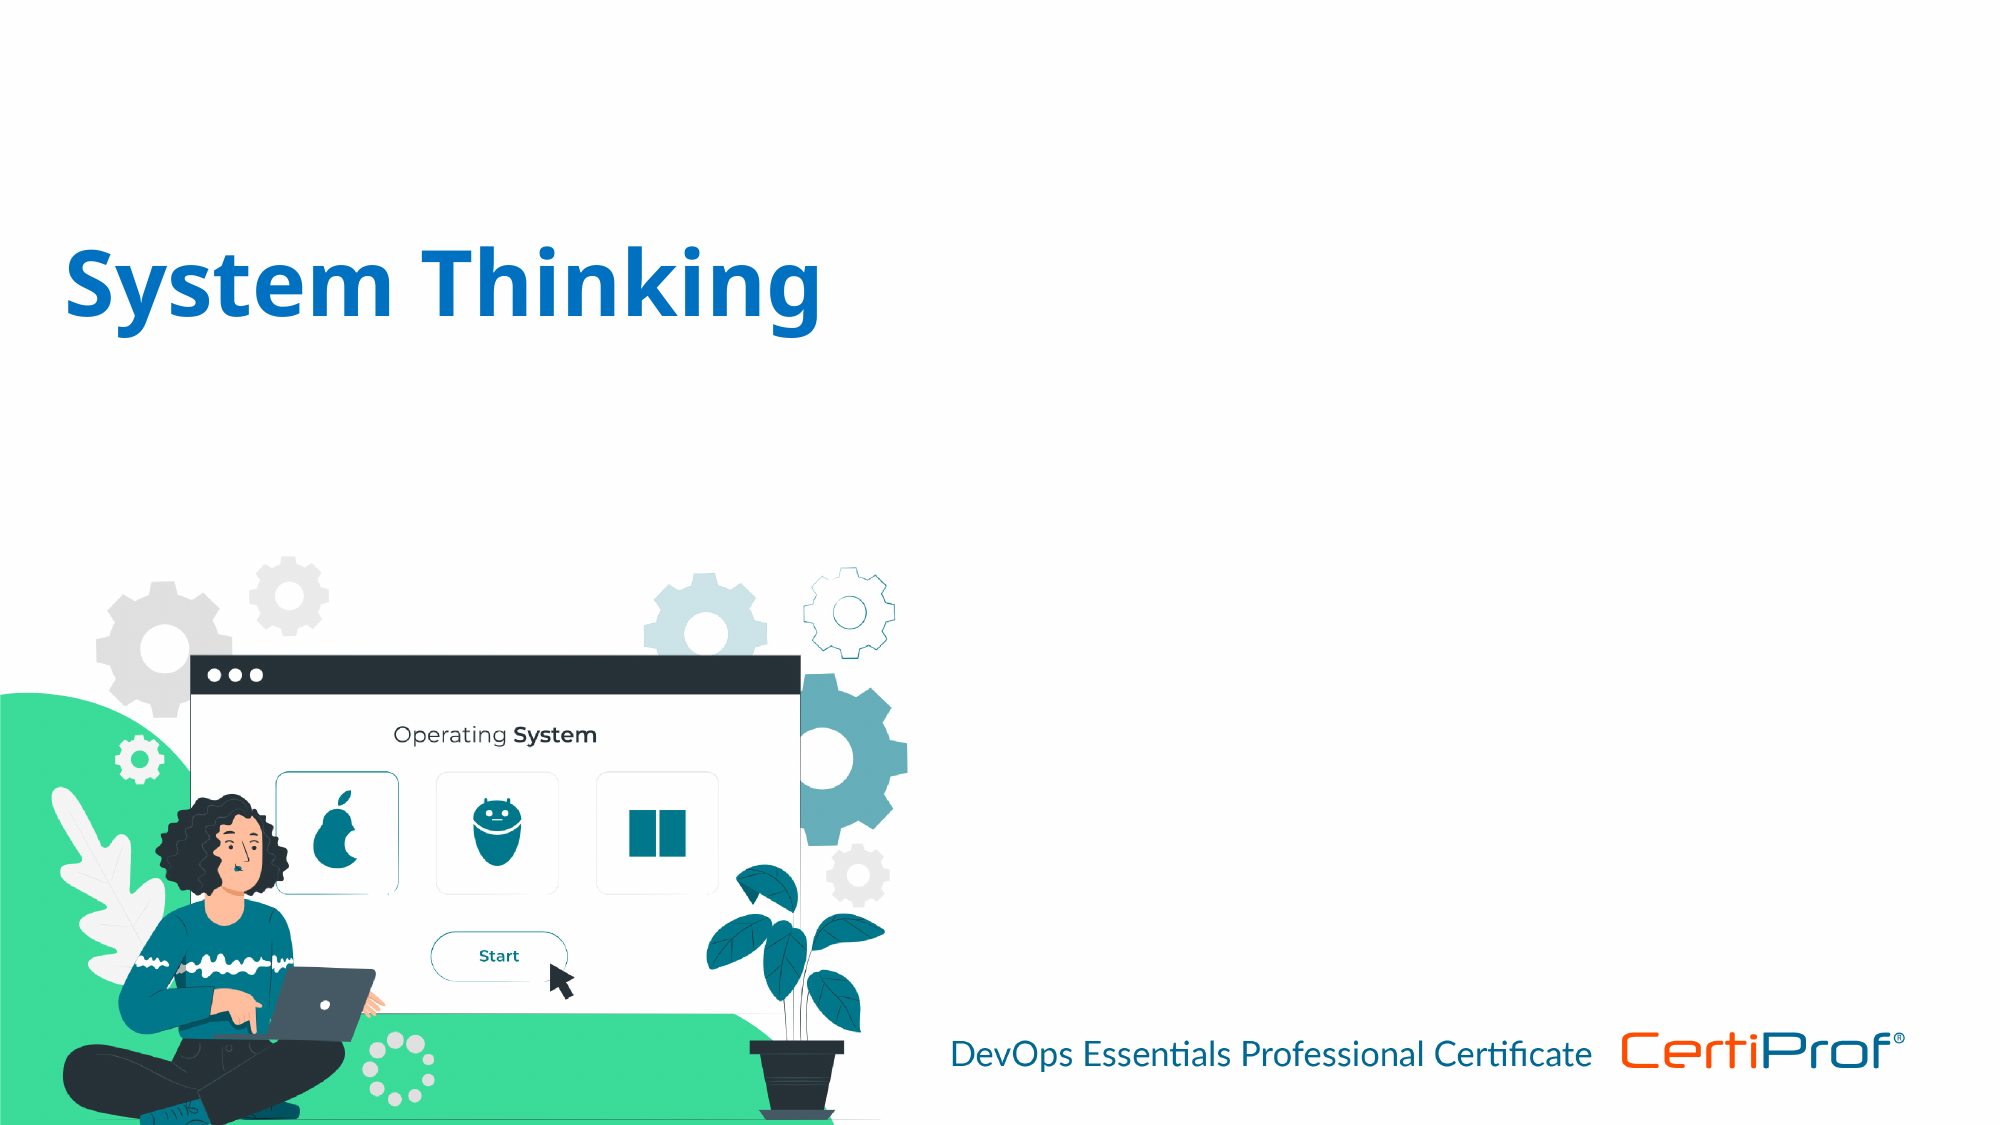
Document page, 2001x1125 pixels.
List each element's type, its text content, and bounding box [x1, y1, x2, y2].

picture [0, 0, 2001, 1125]
title System Thinking [49, 178, 1775, 396]
